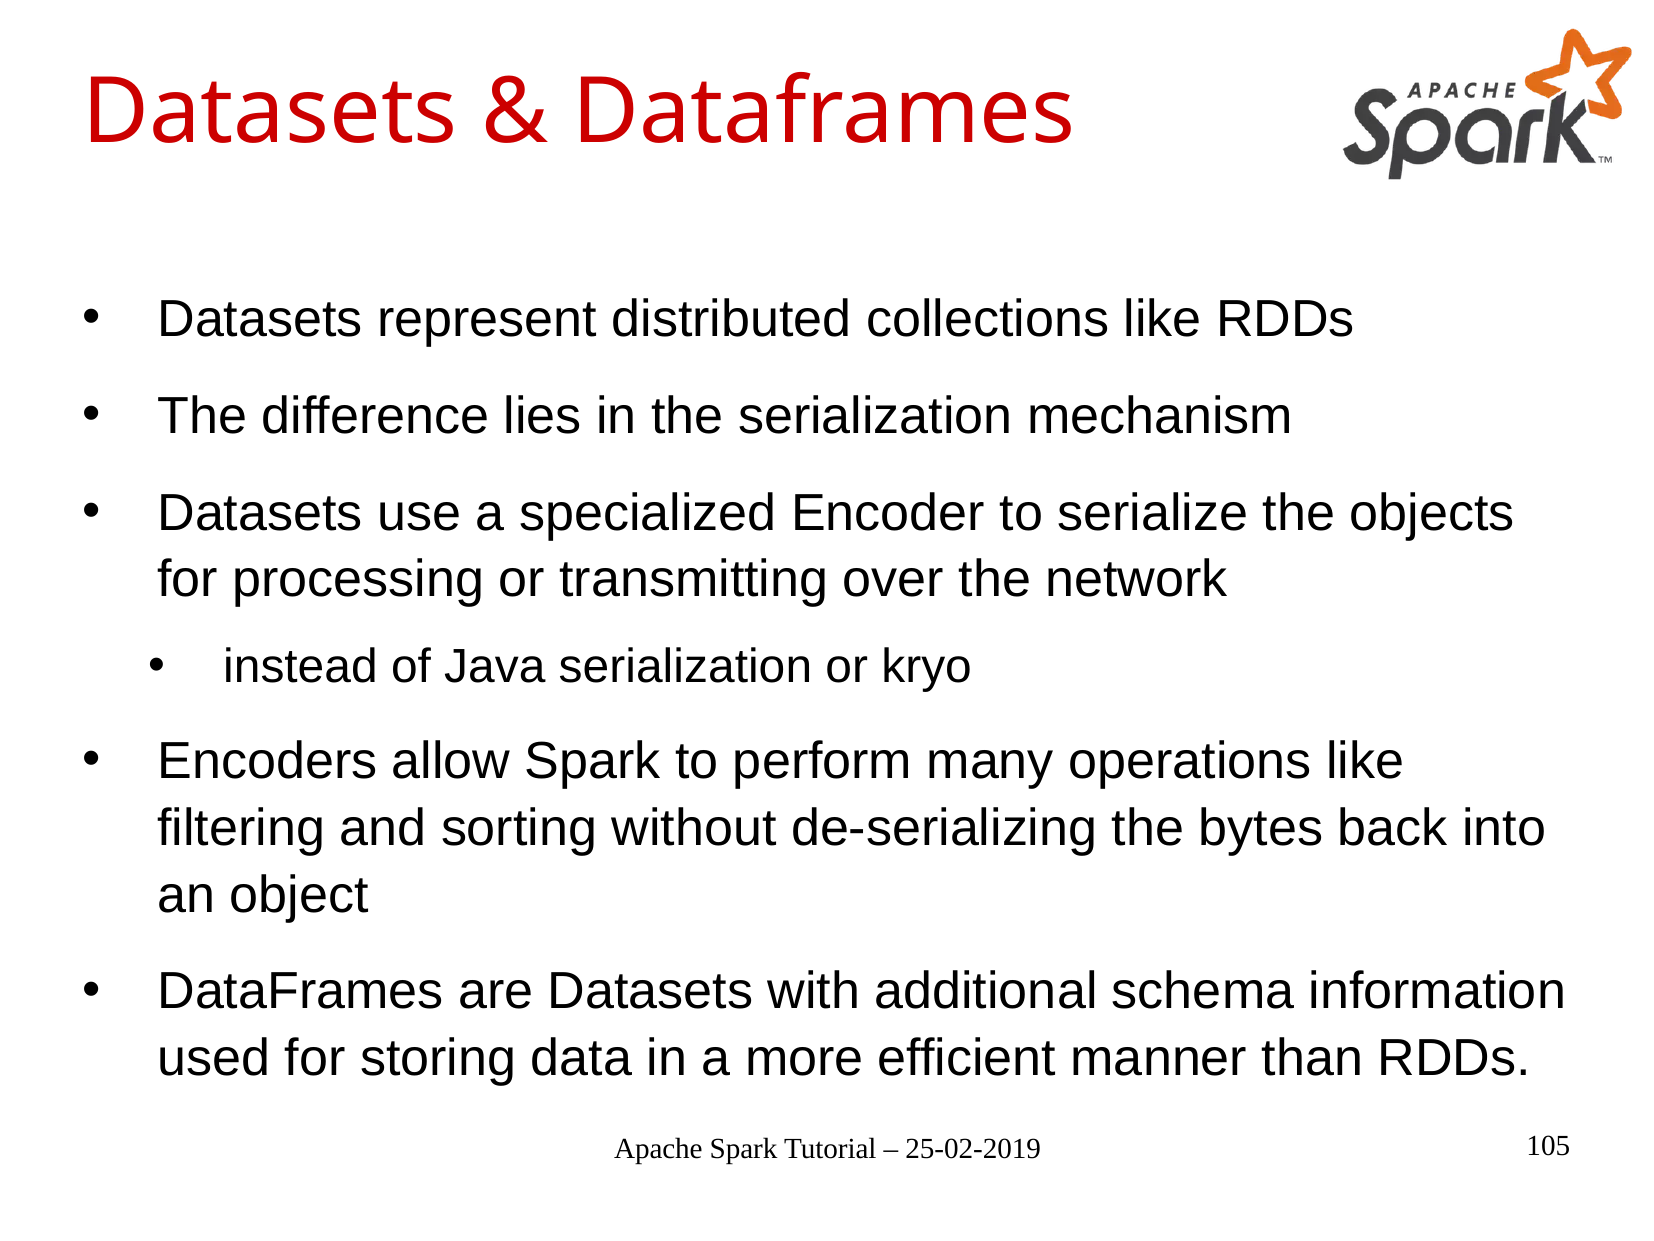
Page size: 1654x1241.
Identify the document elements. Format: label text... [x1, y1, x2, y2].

slide_number 105 [1185, 1129, 1571, 1215]
footer Apache Spark Tutorial – 25-02-2019 [565, 1129, 1090, 1215]
title Datasets & Dataframes [82, 2, 1571, 210]
list Datasets represent distributed collections like RDDs The difference lies in the serialization mechanism Datasets use a specialized Encoder to serialize the objects for processing or transmitting over the network instead of Java serialization or kryo Encoders allow Spark to perform many operations like filtering and sorting without de-serializing the bytes back into an object DataFrames are Datasets with additional schema information used for storing data in a more efficient manner than RDDs. [82, 254, 1580, 1087]
picture [1341, 27, 1632, 182]
